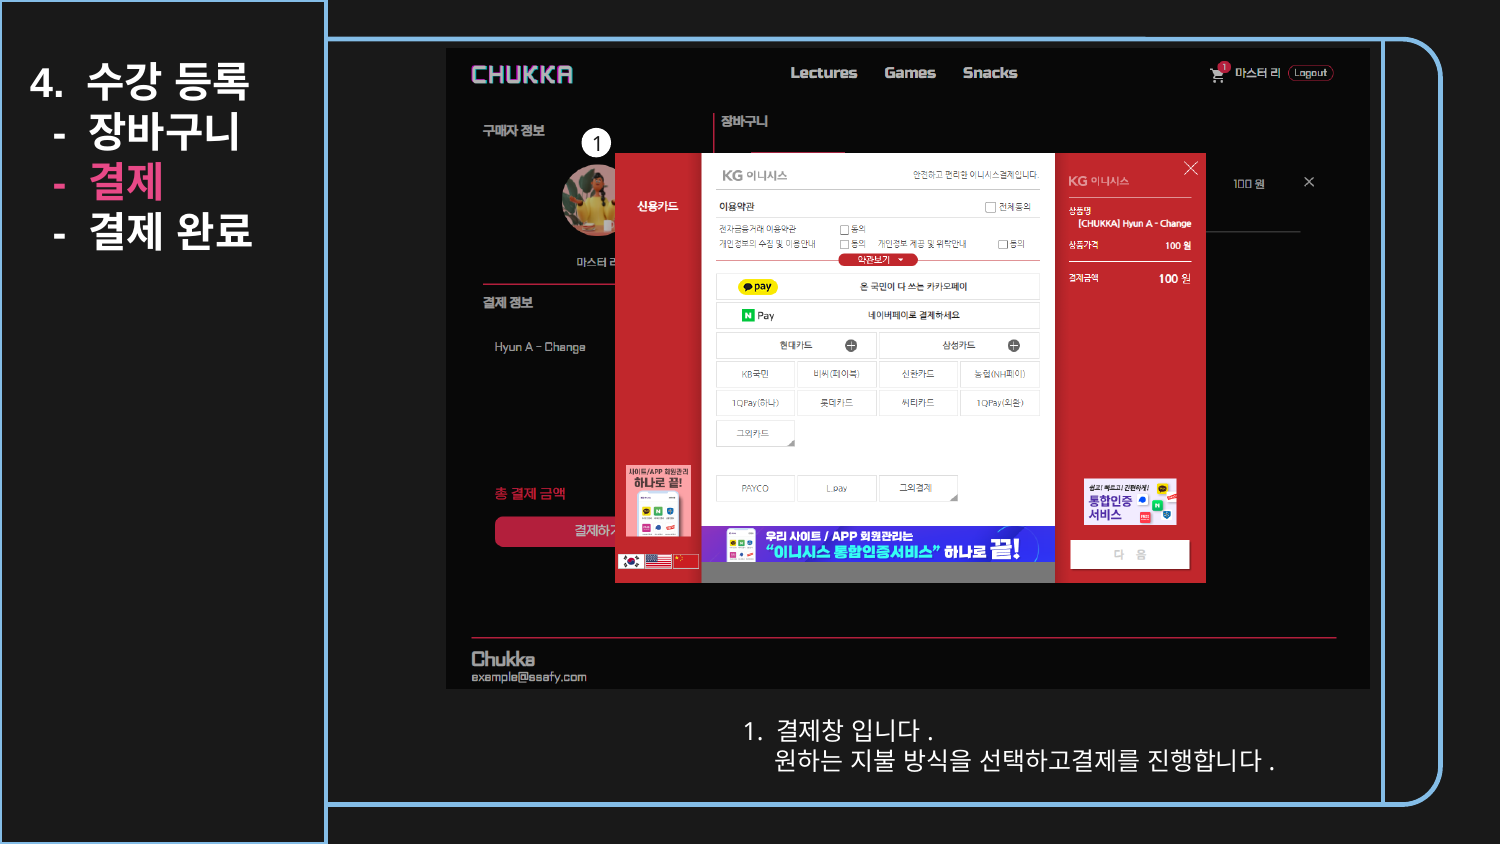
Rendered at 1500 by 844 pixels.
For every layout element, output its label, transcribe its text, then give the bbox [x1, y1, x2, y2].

text_box 4. 수강 등록 - 장바구니 - 결제 - 결제 완료 [15, 48, 269, 264]
picture [446, 48, 1371, 689]
text_box 1. 결제창 입니다. 원하는 지불 방식을 선택하고결제를 진행합니다. [727, 708, 1304, 783]
text_box [0, 0, 328, 844]
